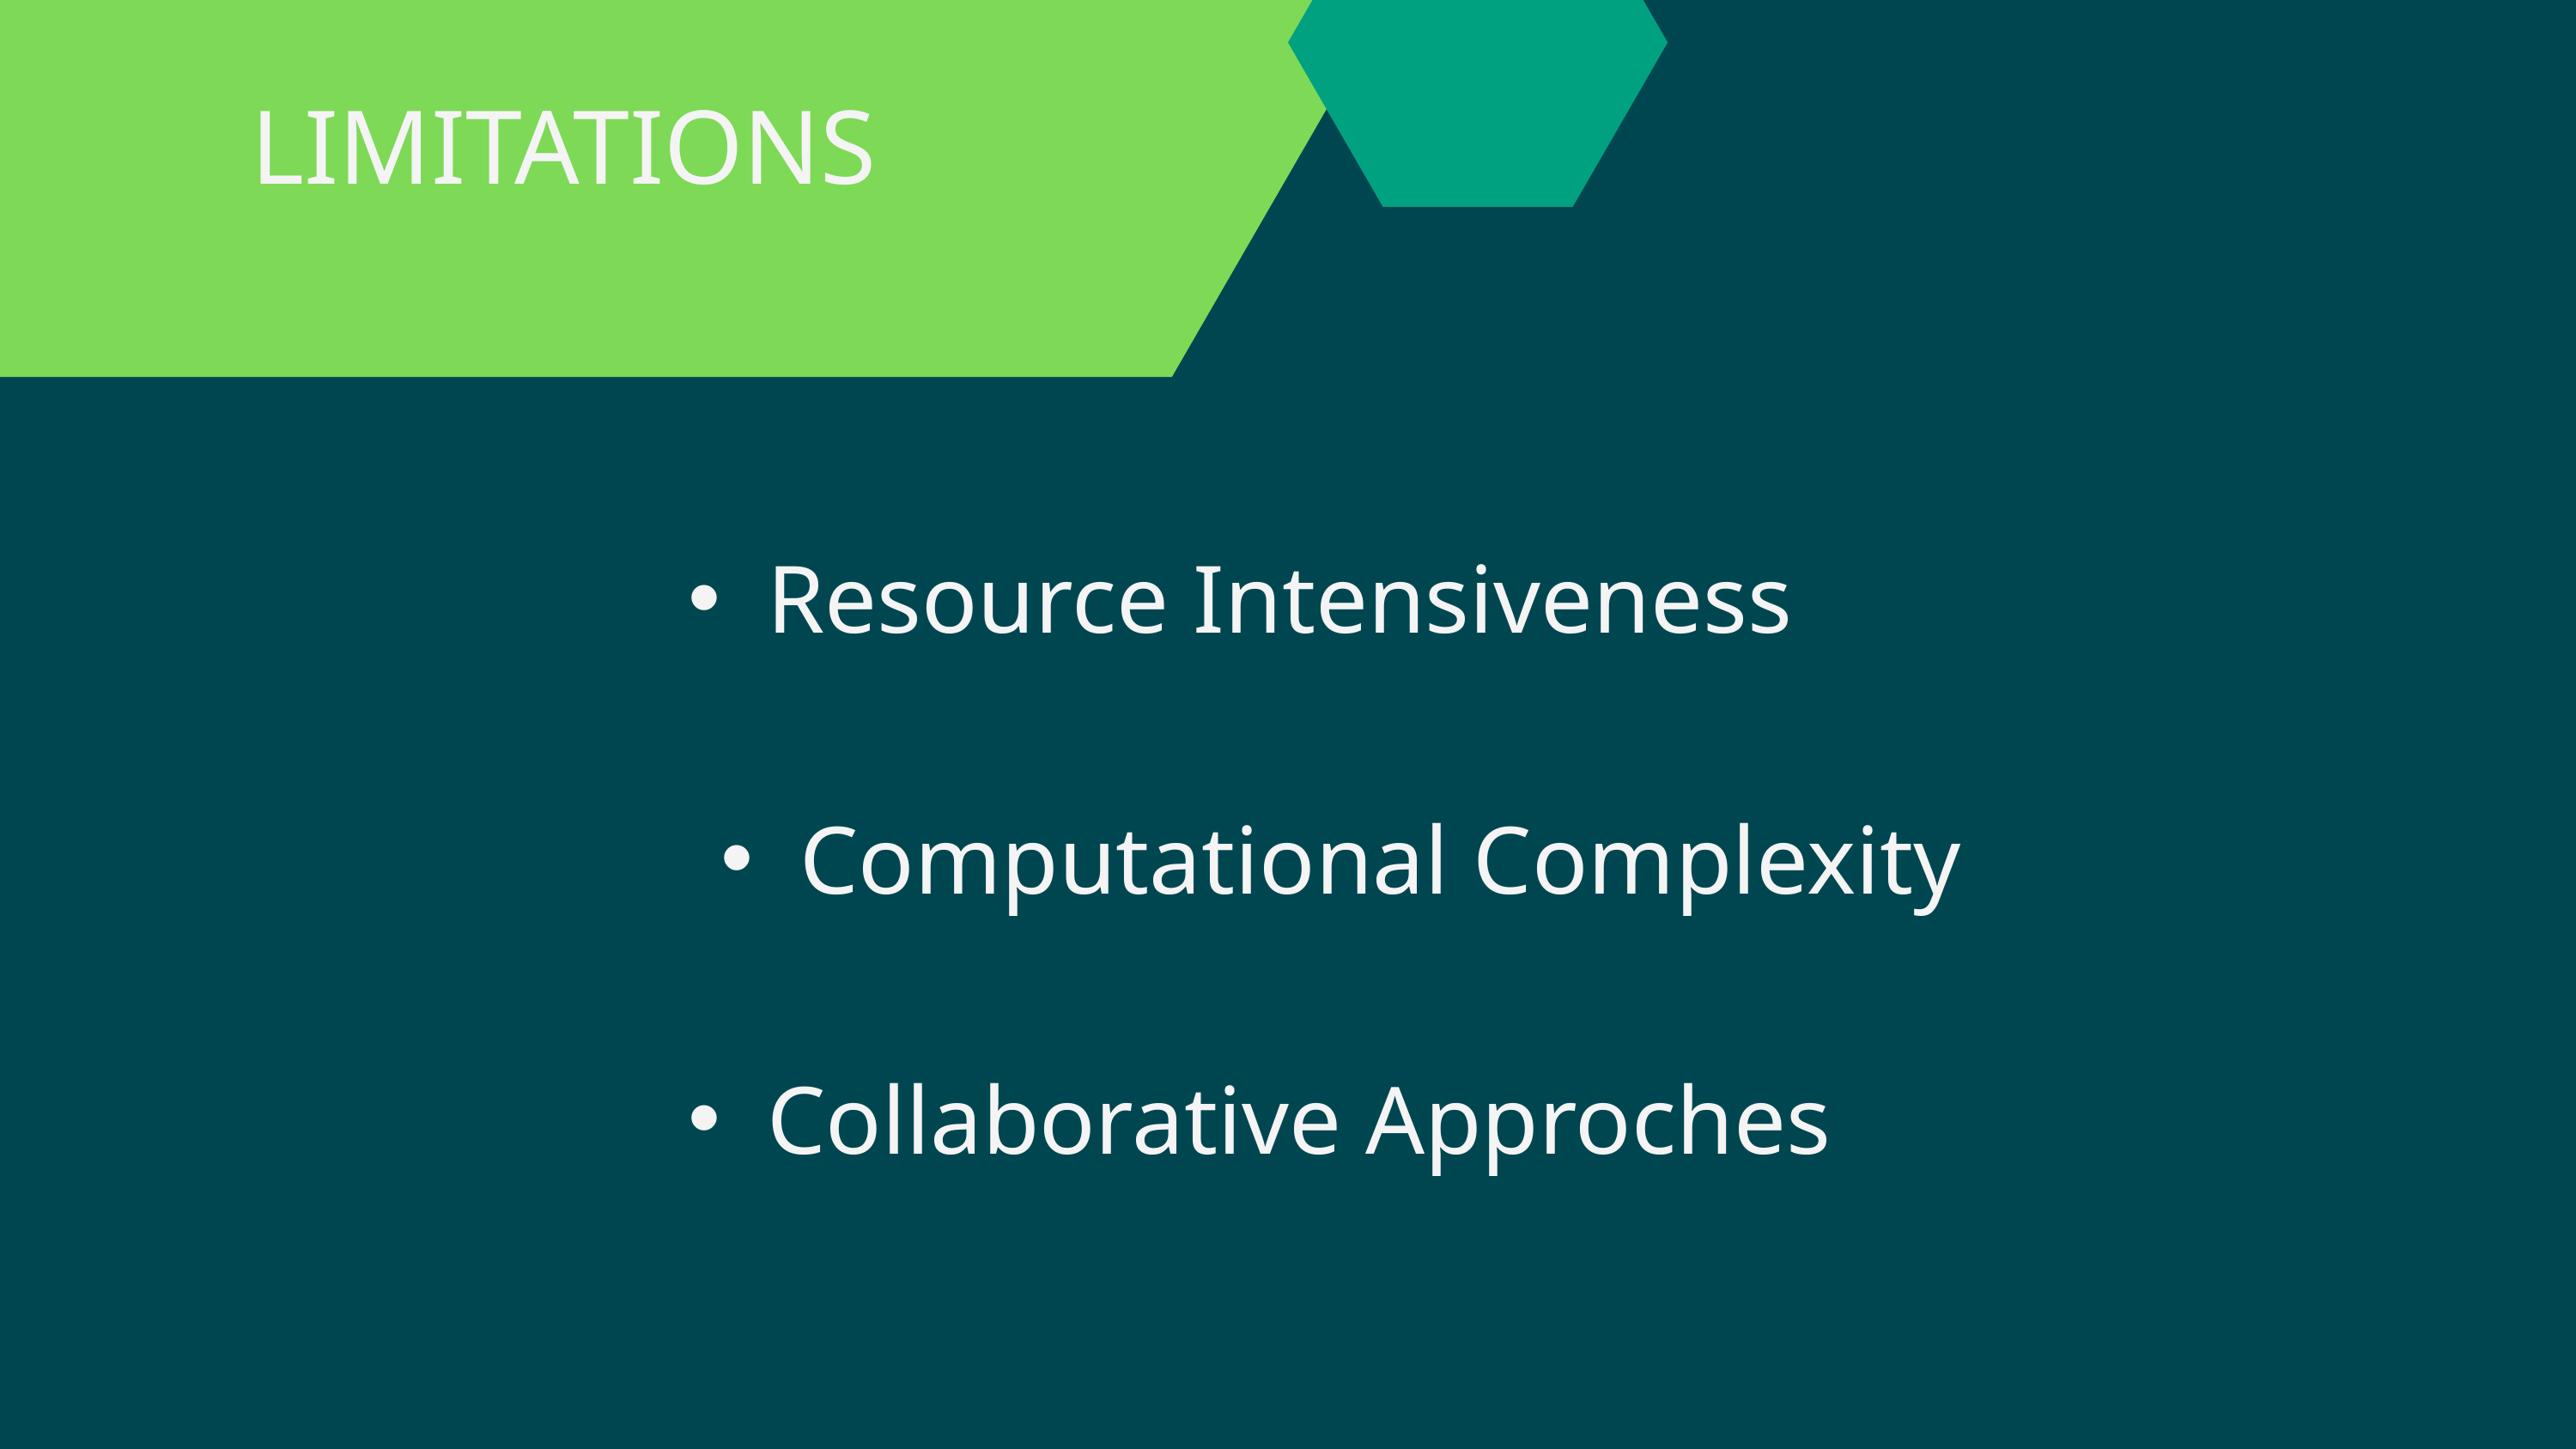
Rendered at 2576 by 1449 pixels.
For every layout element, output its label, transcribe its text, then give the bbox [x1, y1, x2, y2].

text_box Resource Intensiveness Computational Complexity Collaborative Approches [609, 521, 1995, 1173]
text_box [1287, 0, 1668, 208]
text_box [0, 0, 1431, 378]
